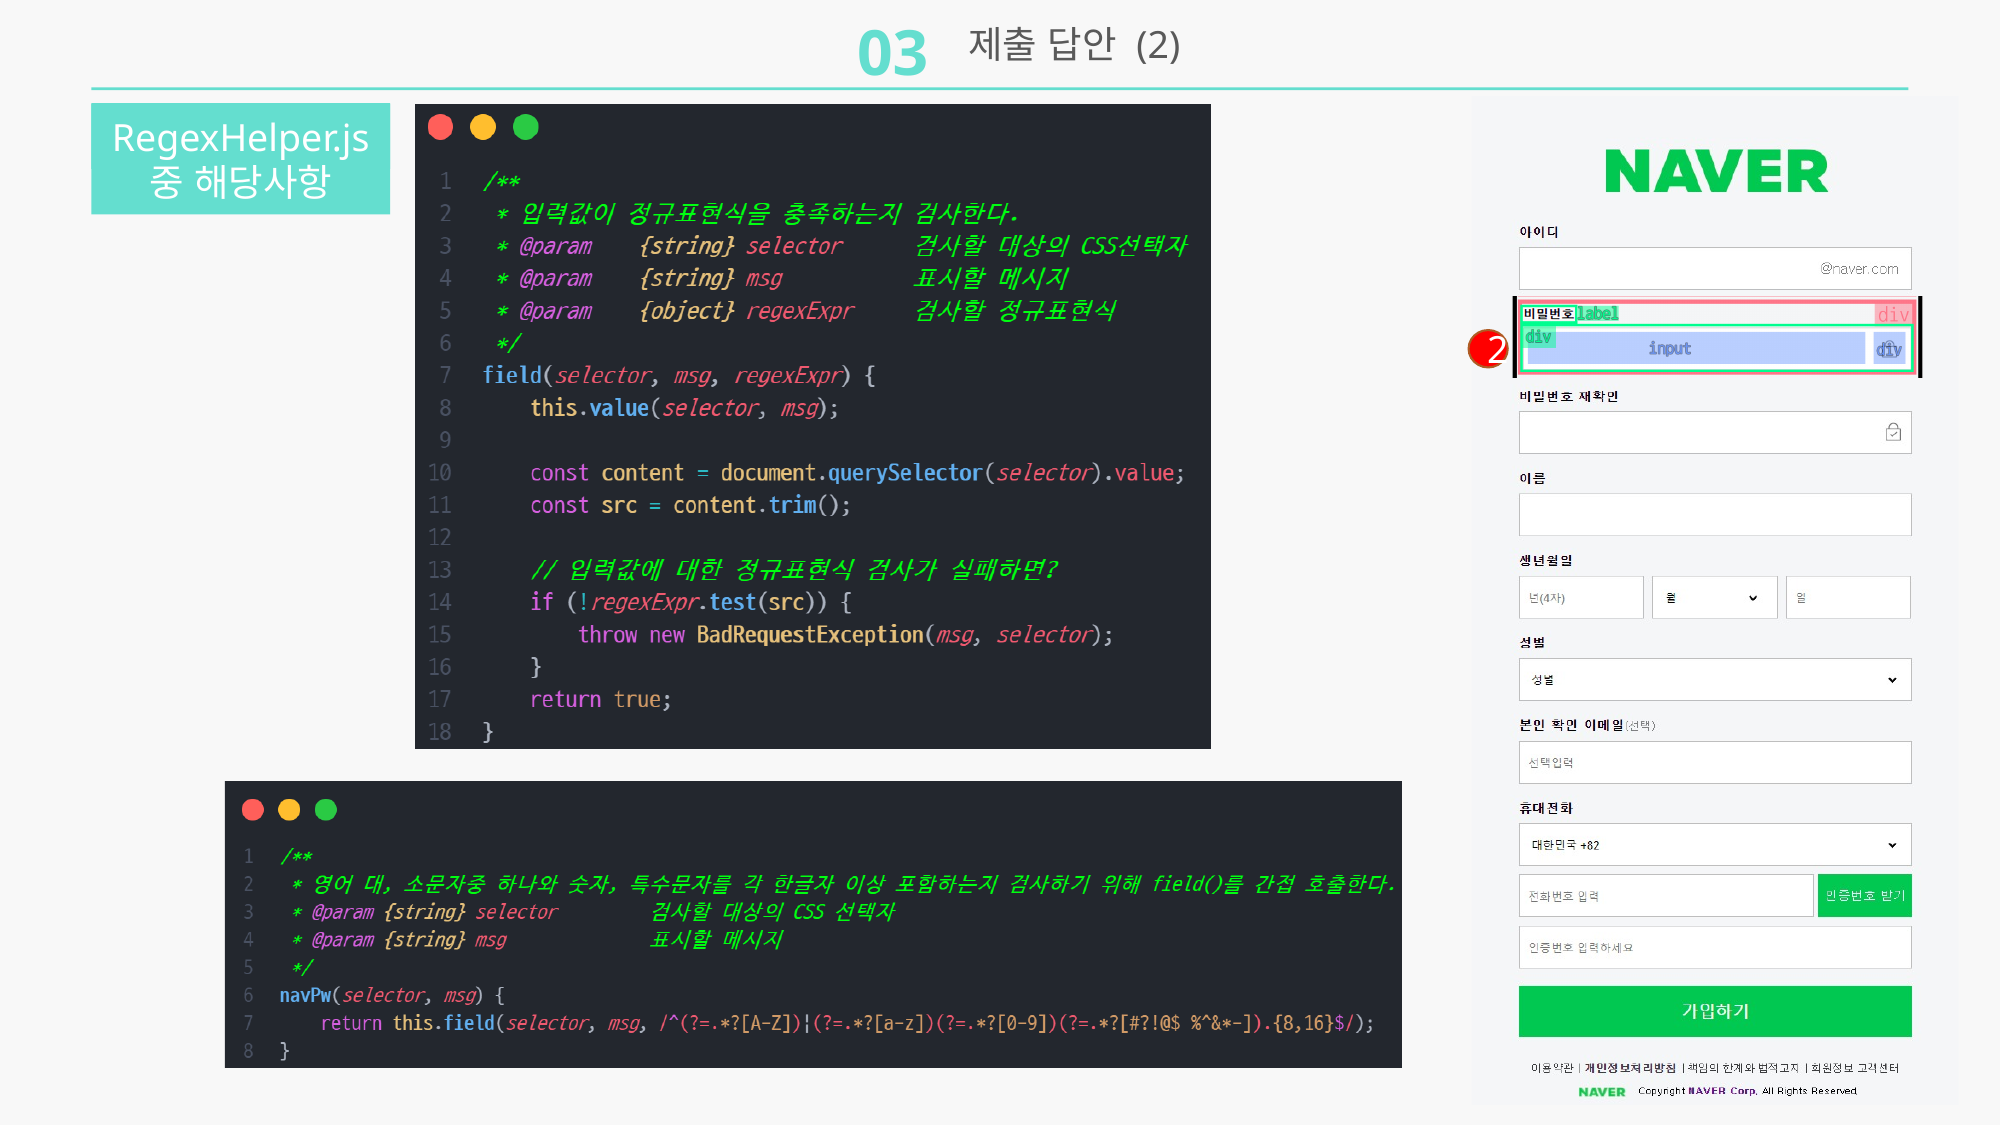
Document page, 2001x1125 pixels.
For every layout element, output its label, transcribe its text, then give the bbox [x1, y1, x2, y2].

text_box RegexHelper.js 중 해당사항 [90, 103, 391, 216]
text_box 2 [1467, 337, 1471, 360]
picture [1471, 96, 1959, 1105]
text_box [90, 86, 842, 91]
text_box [842, 5, 1562, 97]
picture [415, 104, 1211, 749]
picture [224, 781, 1402, 1068]
text_box [1562, 86, 1909, 91]
